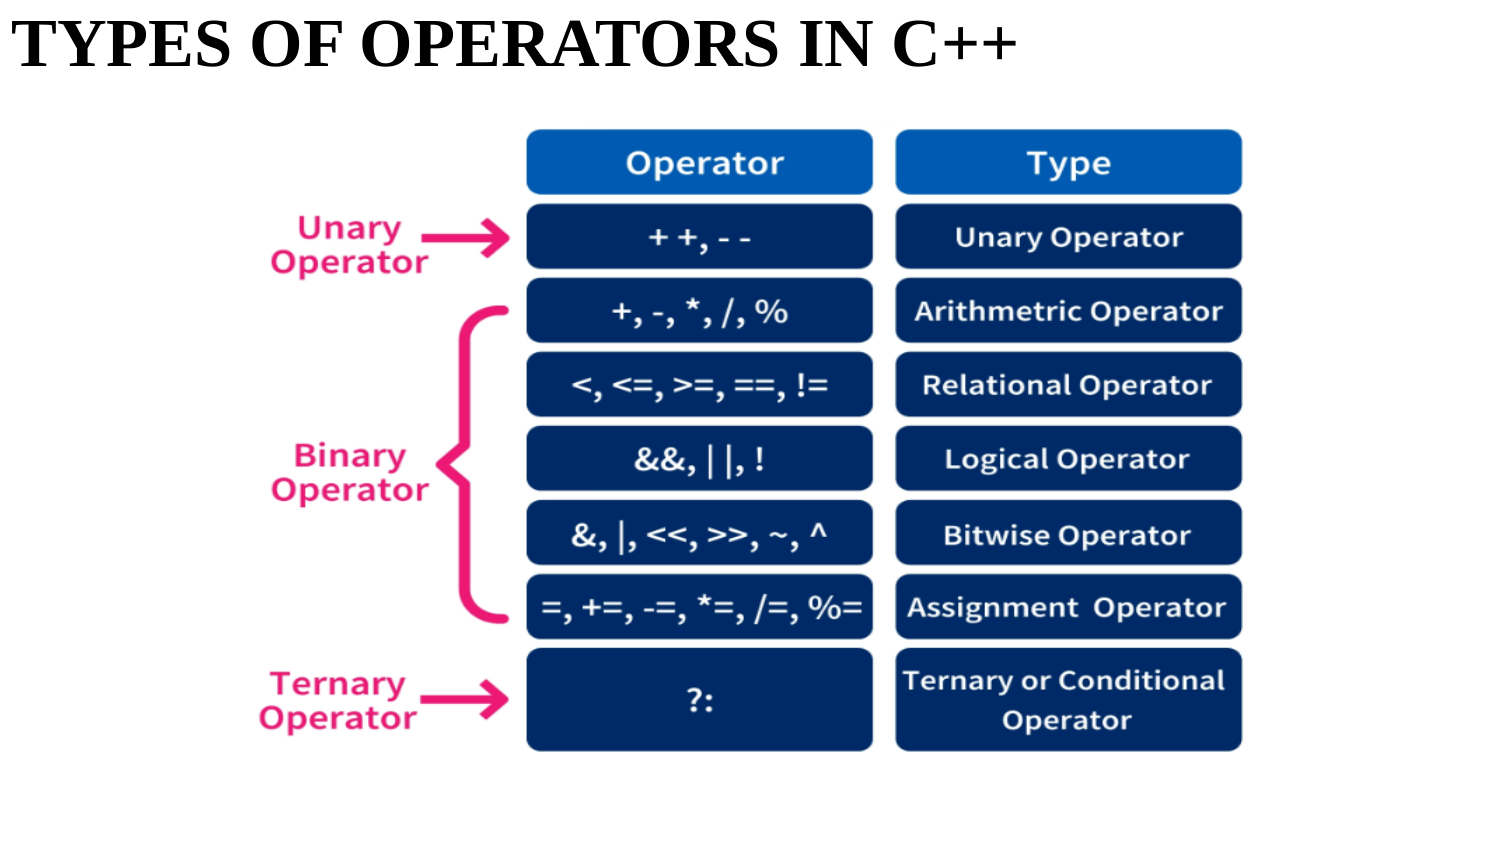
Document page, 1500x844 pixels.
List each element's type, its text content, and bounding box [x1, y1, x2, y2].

title TYPES OF OPERATORS IN C++ [0, 0, 1500, 88]
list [240, 121, 1247, 760]
